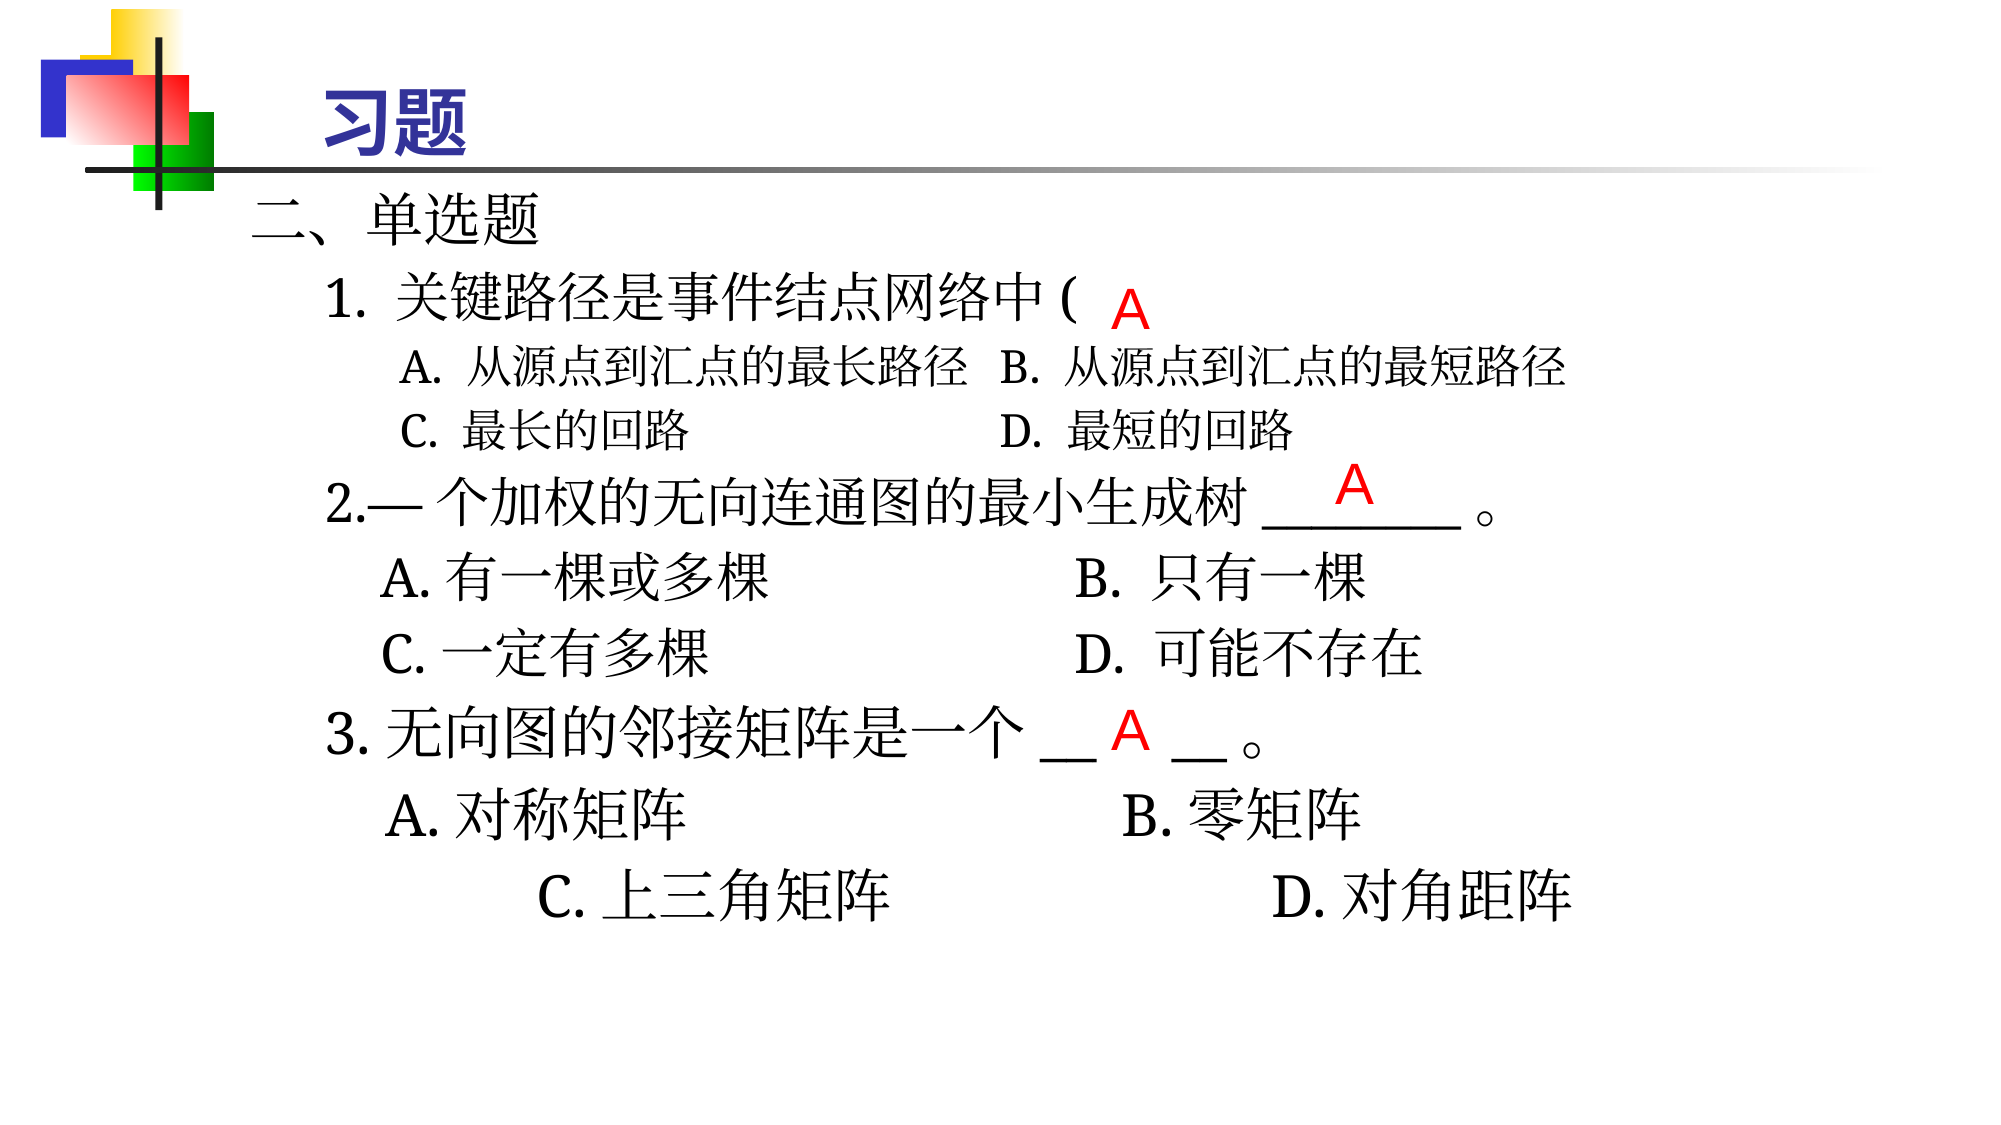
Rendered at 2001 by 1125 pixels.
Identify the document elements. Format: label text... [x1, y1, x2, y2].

text_box A [1096, 684, 1172, 770]
text_box A [1096, 263, 1172, 349]
list 二、单选题 1. 关键路径是事件结点网络中( )。 A. 从源点到汇点的最长路径 B. 从源点到汇点的最短路径 C. 最长的回路 D. 最短的回路 2.—个加权的无向连通图的最小生成树________。 A.有一棵或多棵 B. 只有一棵 C.一定有多棵 D. 可能不存在 3.无向图的邻接矩阵是一个_______。 A.对称矩阵 B.零矩阵 C.上三角矩阵 D.对角距阵 [234, 175, 1973, 828]
text_box A [1320, 439, 1396, 524]
title 习题 [303, 68, 739, 174]
